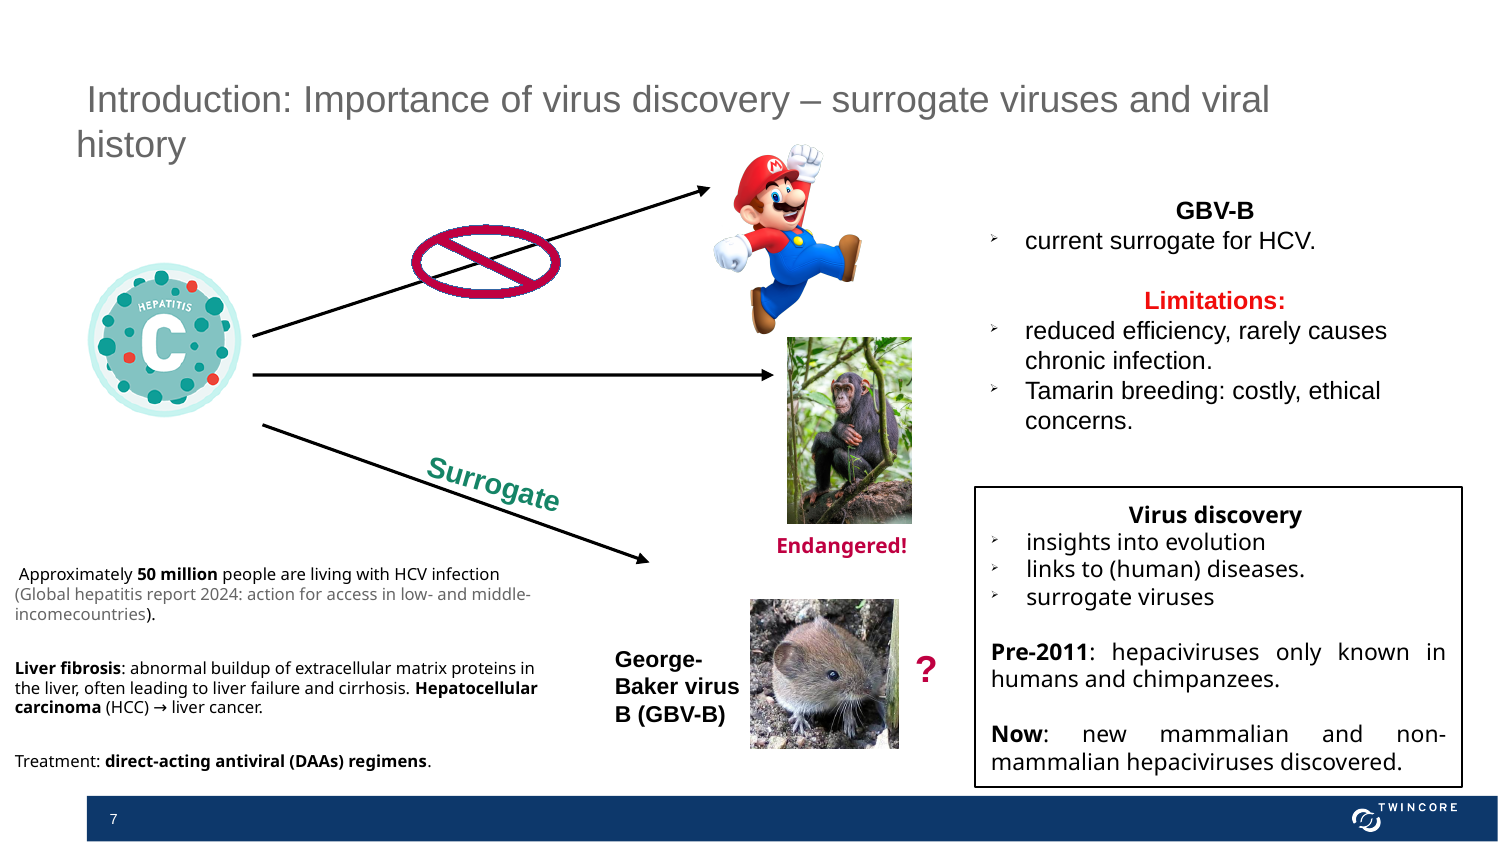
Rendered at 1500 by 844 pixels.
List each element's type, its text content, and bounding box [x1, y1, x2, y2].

text_box Approximately 50 million people are living with HCV infection (Global hepatitis report 2024: action for access in low- and middle-incomecountries). Liver fibrosis: abnormal buildup of extracellular matrix proteins in the liver, often leading to liver failure and cirrhosis. Hepatocellular carcinoma (HCC) → liver cancer. Treatment: direct-acting antiviral (DAAs) regimens. [0, 556, 562, 844]
picture [710, 141, 868, 187]
picture [74, 262, 253, 429]
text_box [252, 187, 260, 337]
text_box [262, 187, 1463, 750]
picture [1352, 803, 1457, 832]
text_box Virus discovery insights into evolution links to (human) diseases. surrogate viruses Pre-2011: hepaciviruses only known in humans and chimpanzees. Now: new mammalian and non-mammalian hepaciviruses discovered. [975, 757, 1463, 788]
